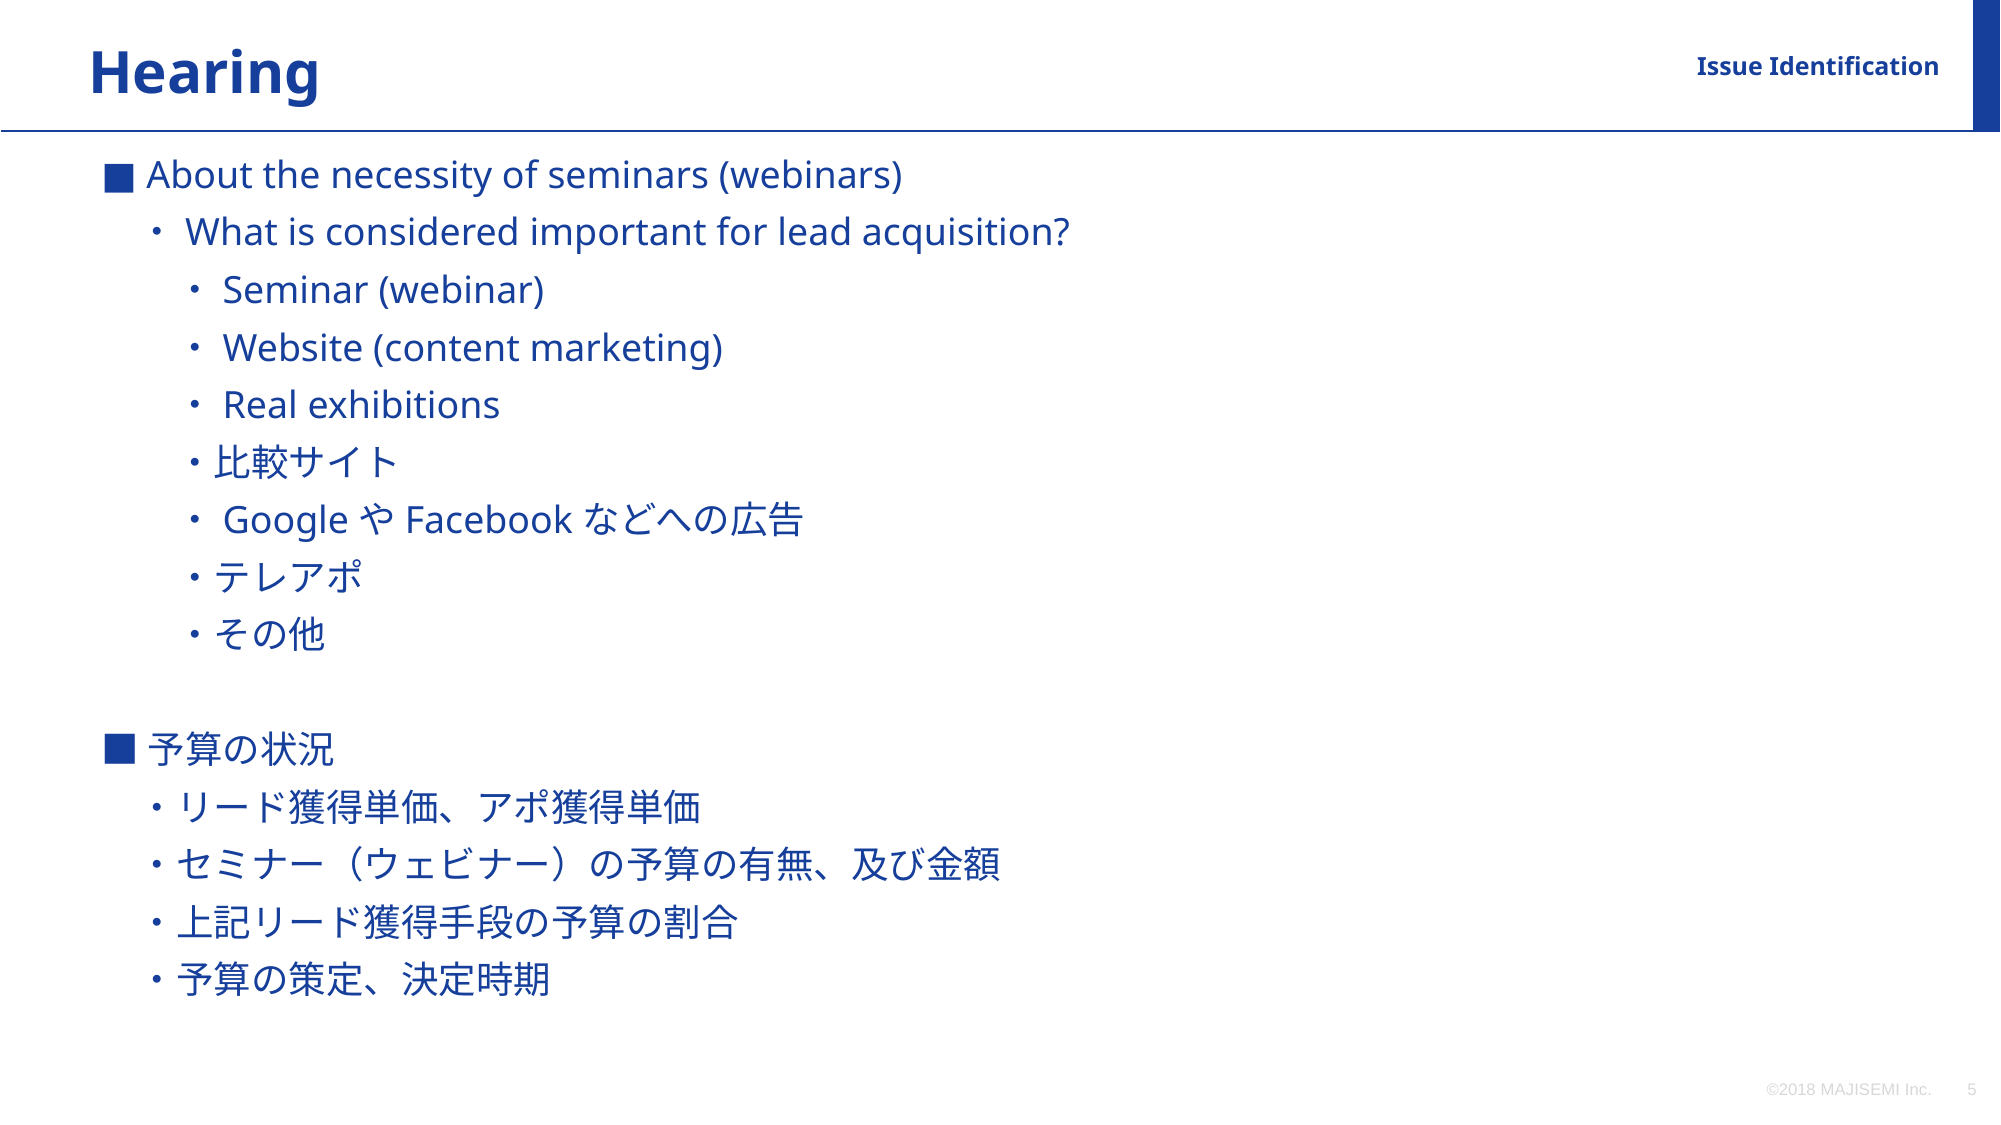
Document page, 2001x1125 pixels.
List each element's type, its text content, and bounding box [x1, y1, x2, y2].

text_box Issue Identification [1530, 41, 1956, 89]
text_box [1973, 0, 2000, 130]
text_box Hearing [73, 17, 1473, 113]
text_box ©2018 MAJISEMI Inc. [1707, 1058, 1948, 1119]
slide_number ‹#› [1948, 1058, 1992, 1119]
text_box ■ About the necessity of seminars (webinars) ・What is considered important for lead acquisition? ・Seminar (webinar) ・Website (content marketing) ・Real exhibitions ・比較サイト ・GoogleやFacebookなどへの広告 ・テレアポ ・その他 ■予算の状況 ・リード獲得単価、アポ獲得単価 ・セミナー（ウェビナー）の予算の有無、及び金額 ・上記リード獲得手段の予算の割合 ・予算の策定、決定時期 [86, 143, 1938, 1009]
